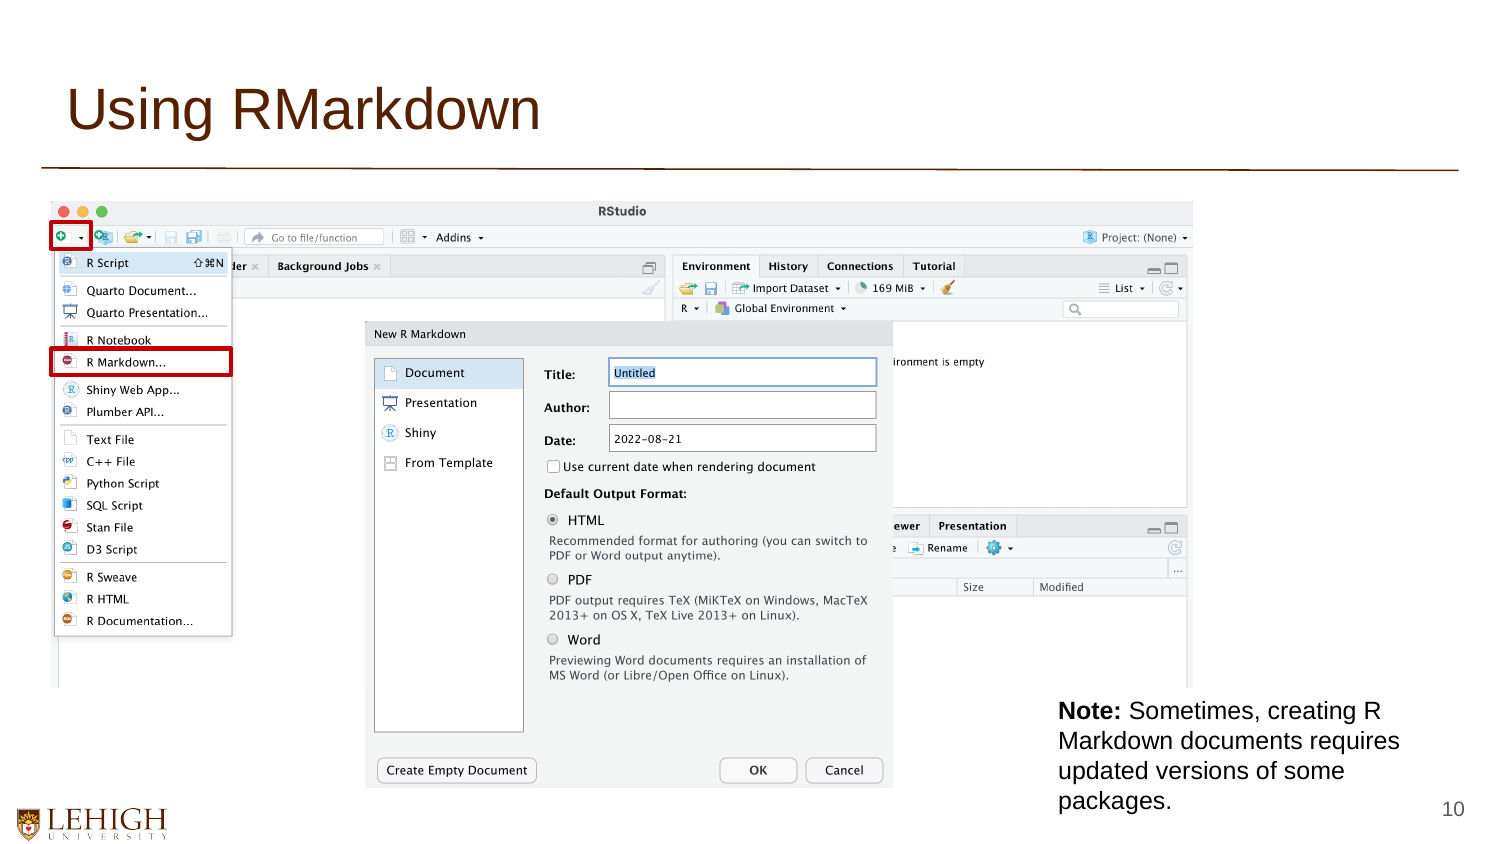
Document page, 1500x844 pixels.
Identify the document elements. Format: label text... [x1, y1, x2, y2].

title Using RMarkdown [51, 56, 1449, 156]
text_box Note: Sometimes, creating R Markdown documents requires updated versions of some packages. [1043, 687, 1464, 822]
picture [50, 200, 1193, 788]
slide_number 10 [1389, 776, 1480, 841]
picture [17, 808, 167, 841]
